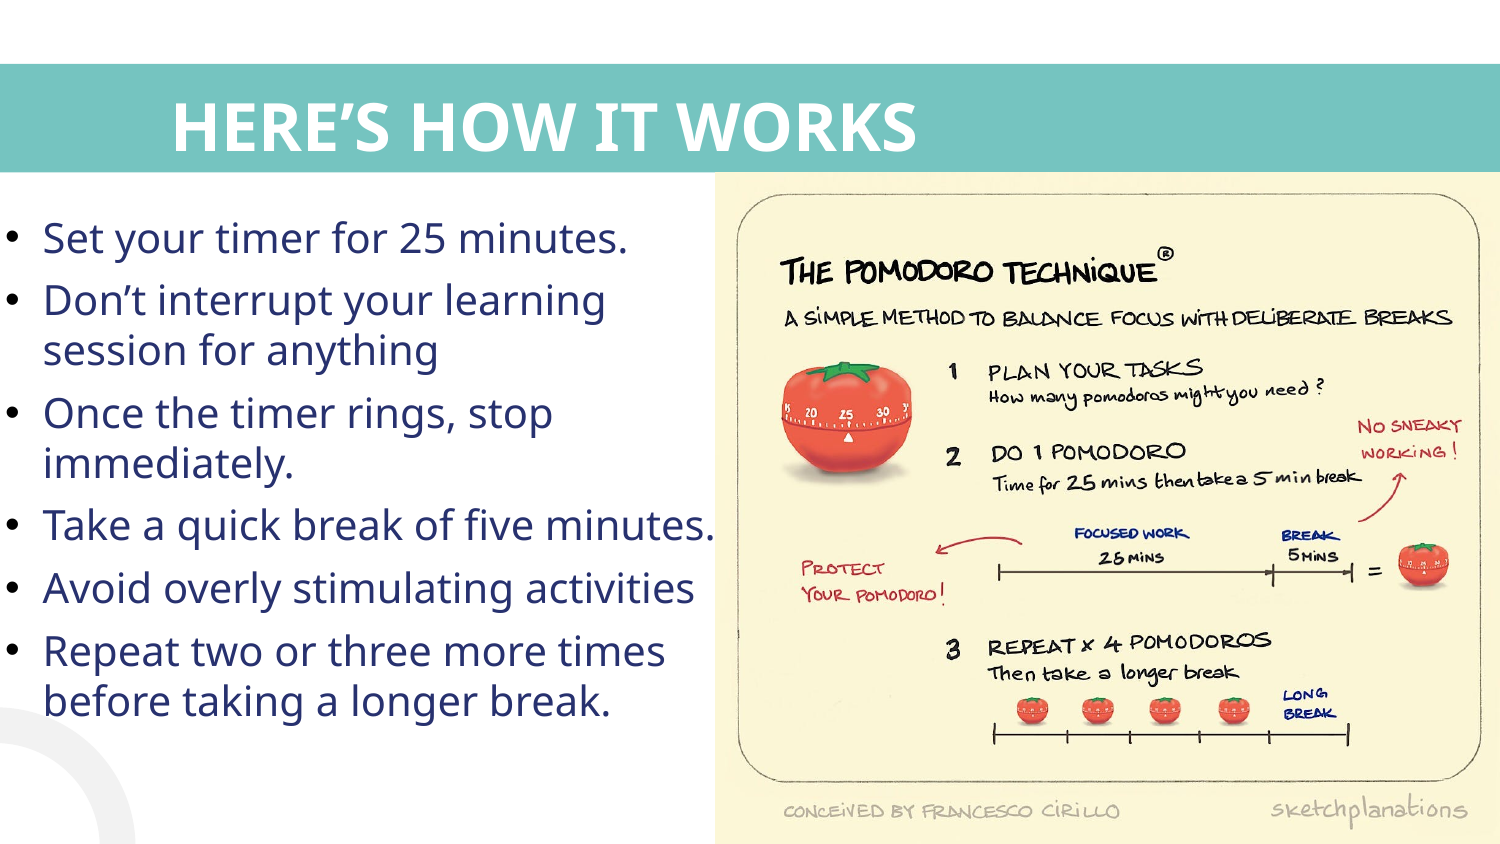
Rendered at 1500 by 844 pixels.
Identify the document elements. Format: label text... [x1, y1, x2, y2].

title HERE’S HOW IT WORKS [155, 69, 1425, 164]
text_box Set your timer for 25 minutes. Don’t interrupt your learning session for anything Once the timer rings, stop immediately. Take a quick break of five minutes. Avoid overly stimulating activities Repeat two or three more times before taking a longer break. [0, 204, 710, 777]
picture [715, 172, 1500, 844]
